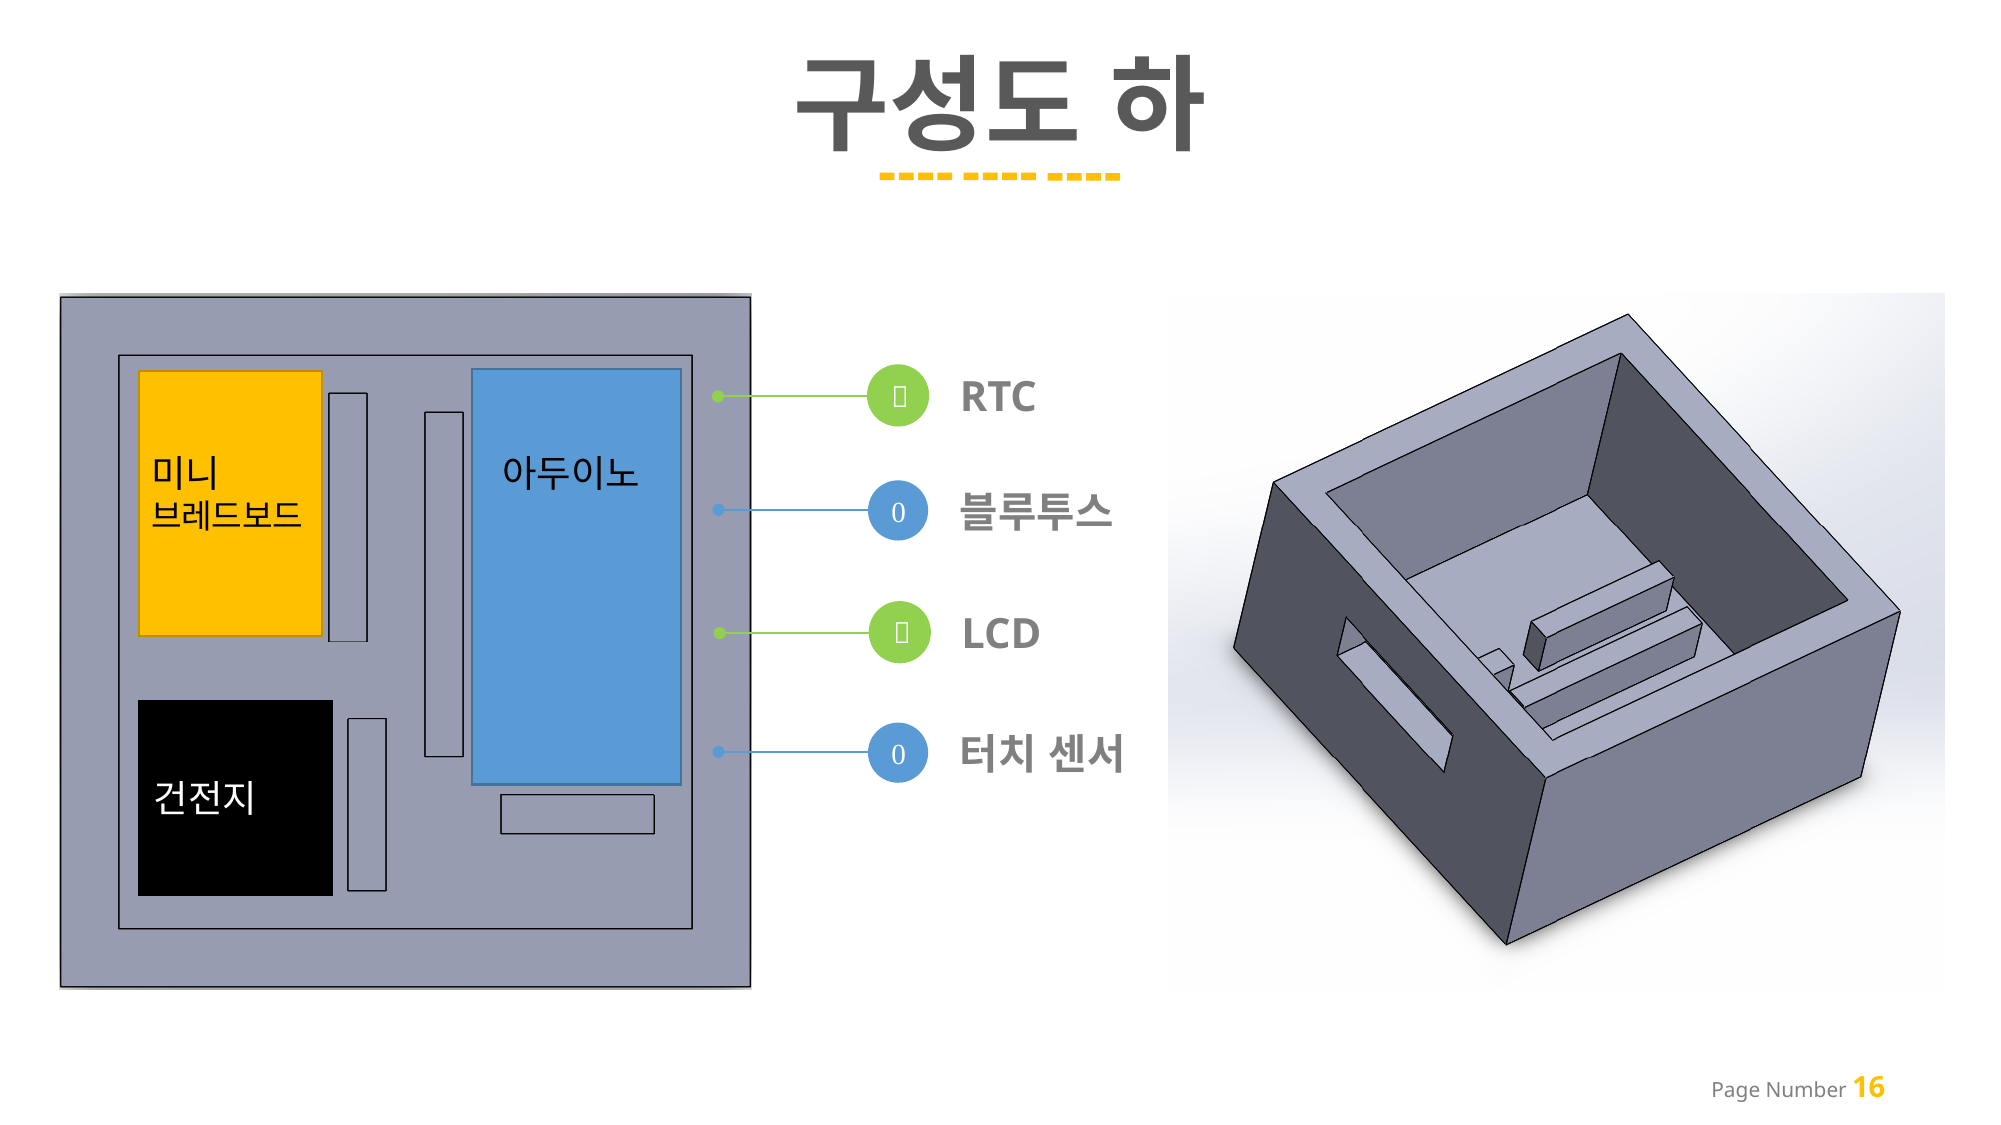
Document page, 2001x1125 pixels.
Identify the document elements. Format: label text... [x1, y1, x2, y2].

text_box LCD [946, 599, 1168, 665]
text_box  [866, 364, 930, 427]
text_box 블루투스 [945, 478, 1161, 543]
text_box  [868, 601, 931, 664]
text_box  [866, 721, 930, 784]
picture [59, 293, 752, 990]
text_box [1047, 173, 1121, 181]
text_box Page Number 16 [1696, 1061, 1901, 1112]
text_box 구성도 하 [778, 31, 1222, 172]
text_box  [866, 479, 930, 542]
picture [1168, 293, 1945, 990]
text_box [879, 172, 953, 181]
text_box RTC [945, 362, 1168, 428]
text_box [963, 172, 1037, 181]
text_box 터치 센서 [945, 720, 1161, 786]
